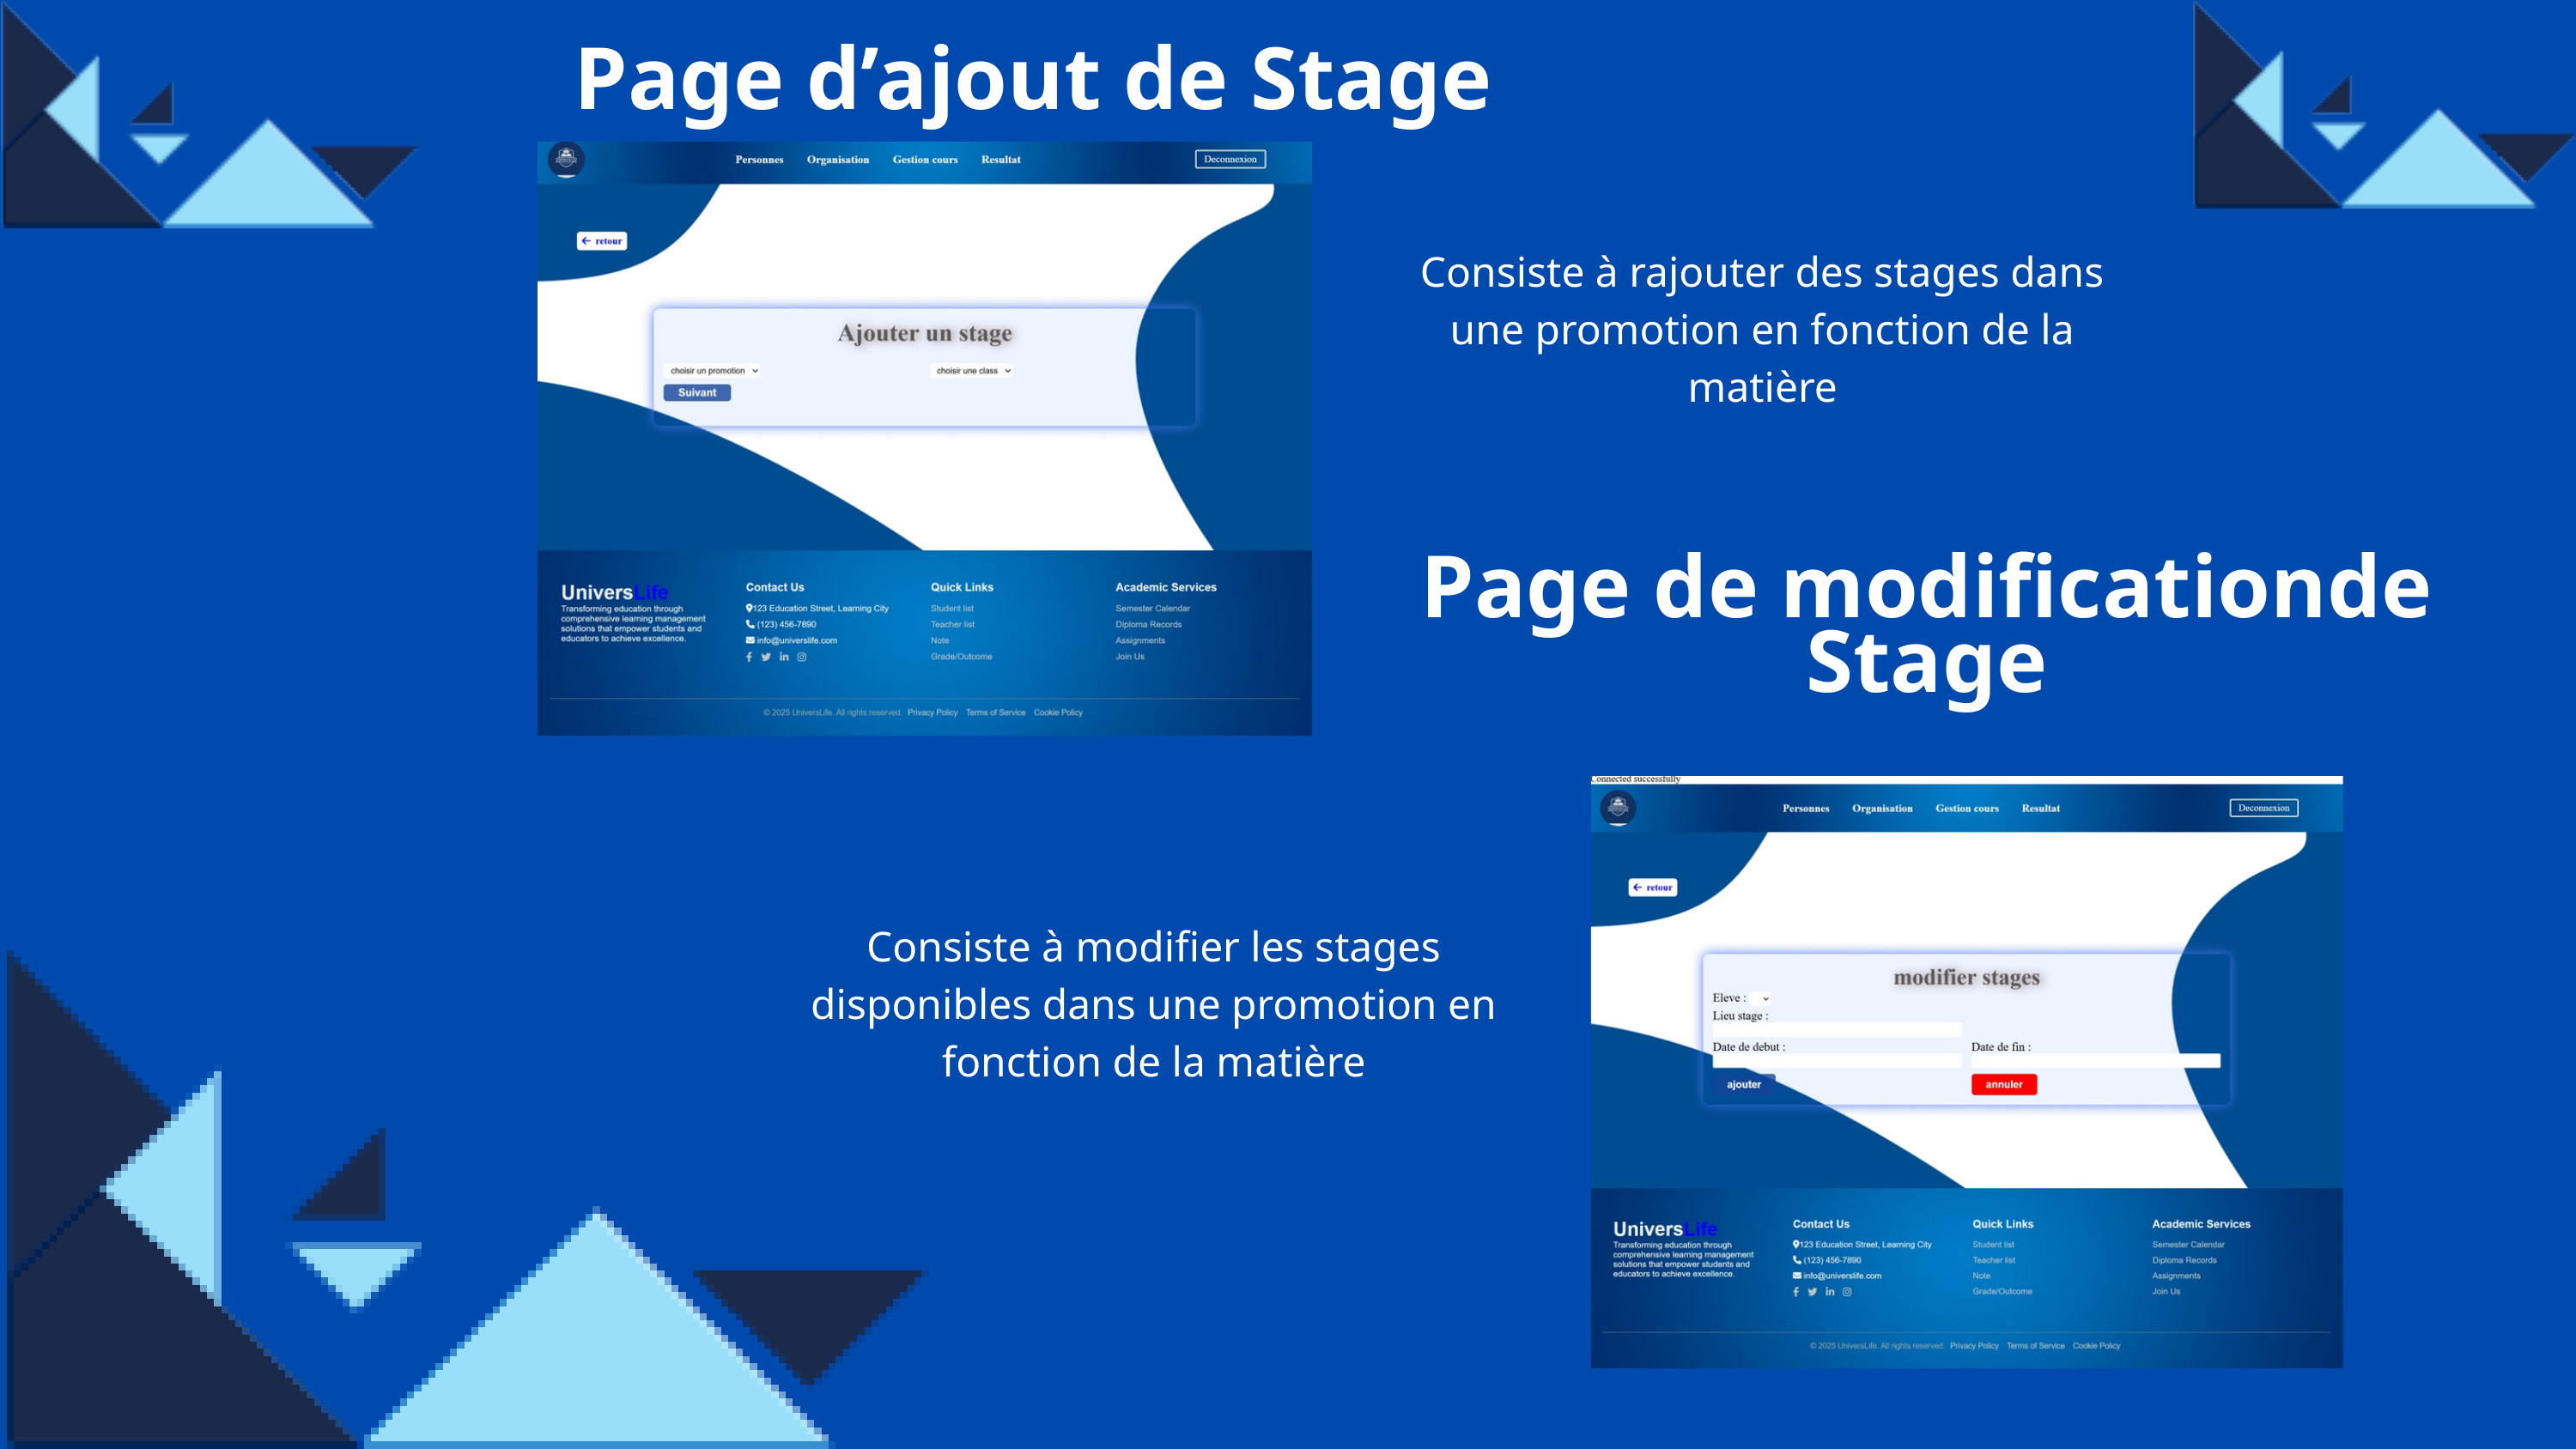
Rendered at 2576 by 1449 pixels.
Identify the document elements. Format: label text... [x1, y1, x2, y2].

text_box Page d’ajout de Stage [495, 52, 1572, 127]
text_box [1590, 776, 2343, 1368]
text_box Consiste à modifier les stages disponibles dans une promotion en fonction de la matière [787, 912, 1522, 1086]
text_box [0, 943, 929, 1449]
text_box [0, 0, 419, 228]
text_box Consiste à rajouter des stages dans une promotion en fonction de la matière [1395, 238, 2130, 411]
text_box Page de modificationde Stage [1369, 559, 2485, 710]
text_box [2192, 0, 2576, 209]
text_box [538, 142, 1312, 736]
